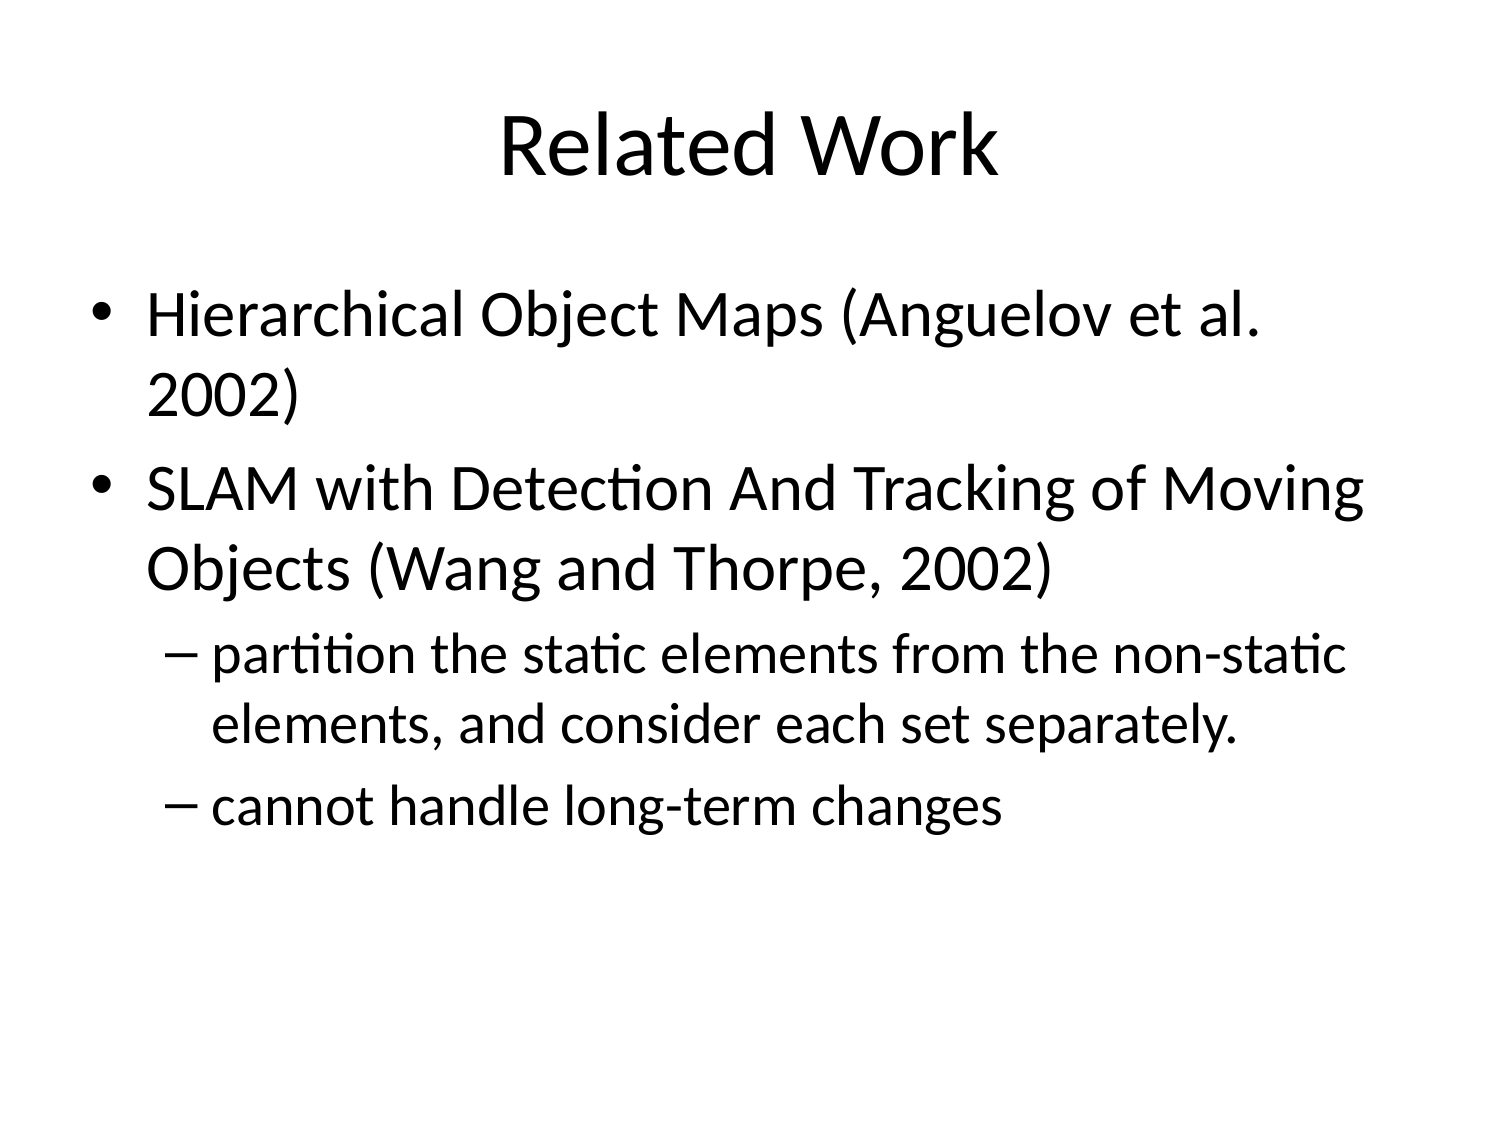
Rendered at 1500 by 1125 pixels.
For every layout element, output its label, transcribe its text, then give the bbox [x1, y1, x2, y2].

title Related Work [75, 45, 1425, 233]
list Hierarchical Object Maps (Anguelov et al. 2002) SLAM with Detection And Tracking of Moving Objects (Wang and Thorpe, 2002) partition the static elements from the non-static elements, and consider each set separately. cannot handle long-term changes [75, 262, 1425, 1005]
